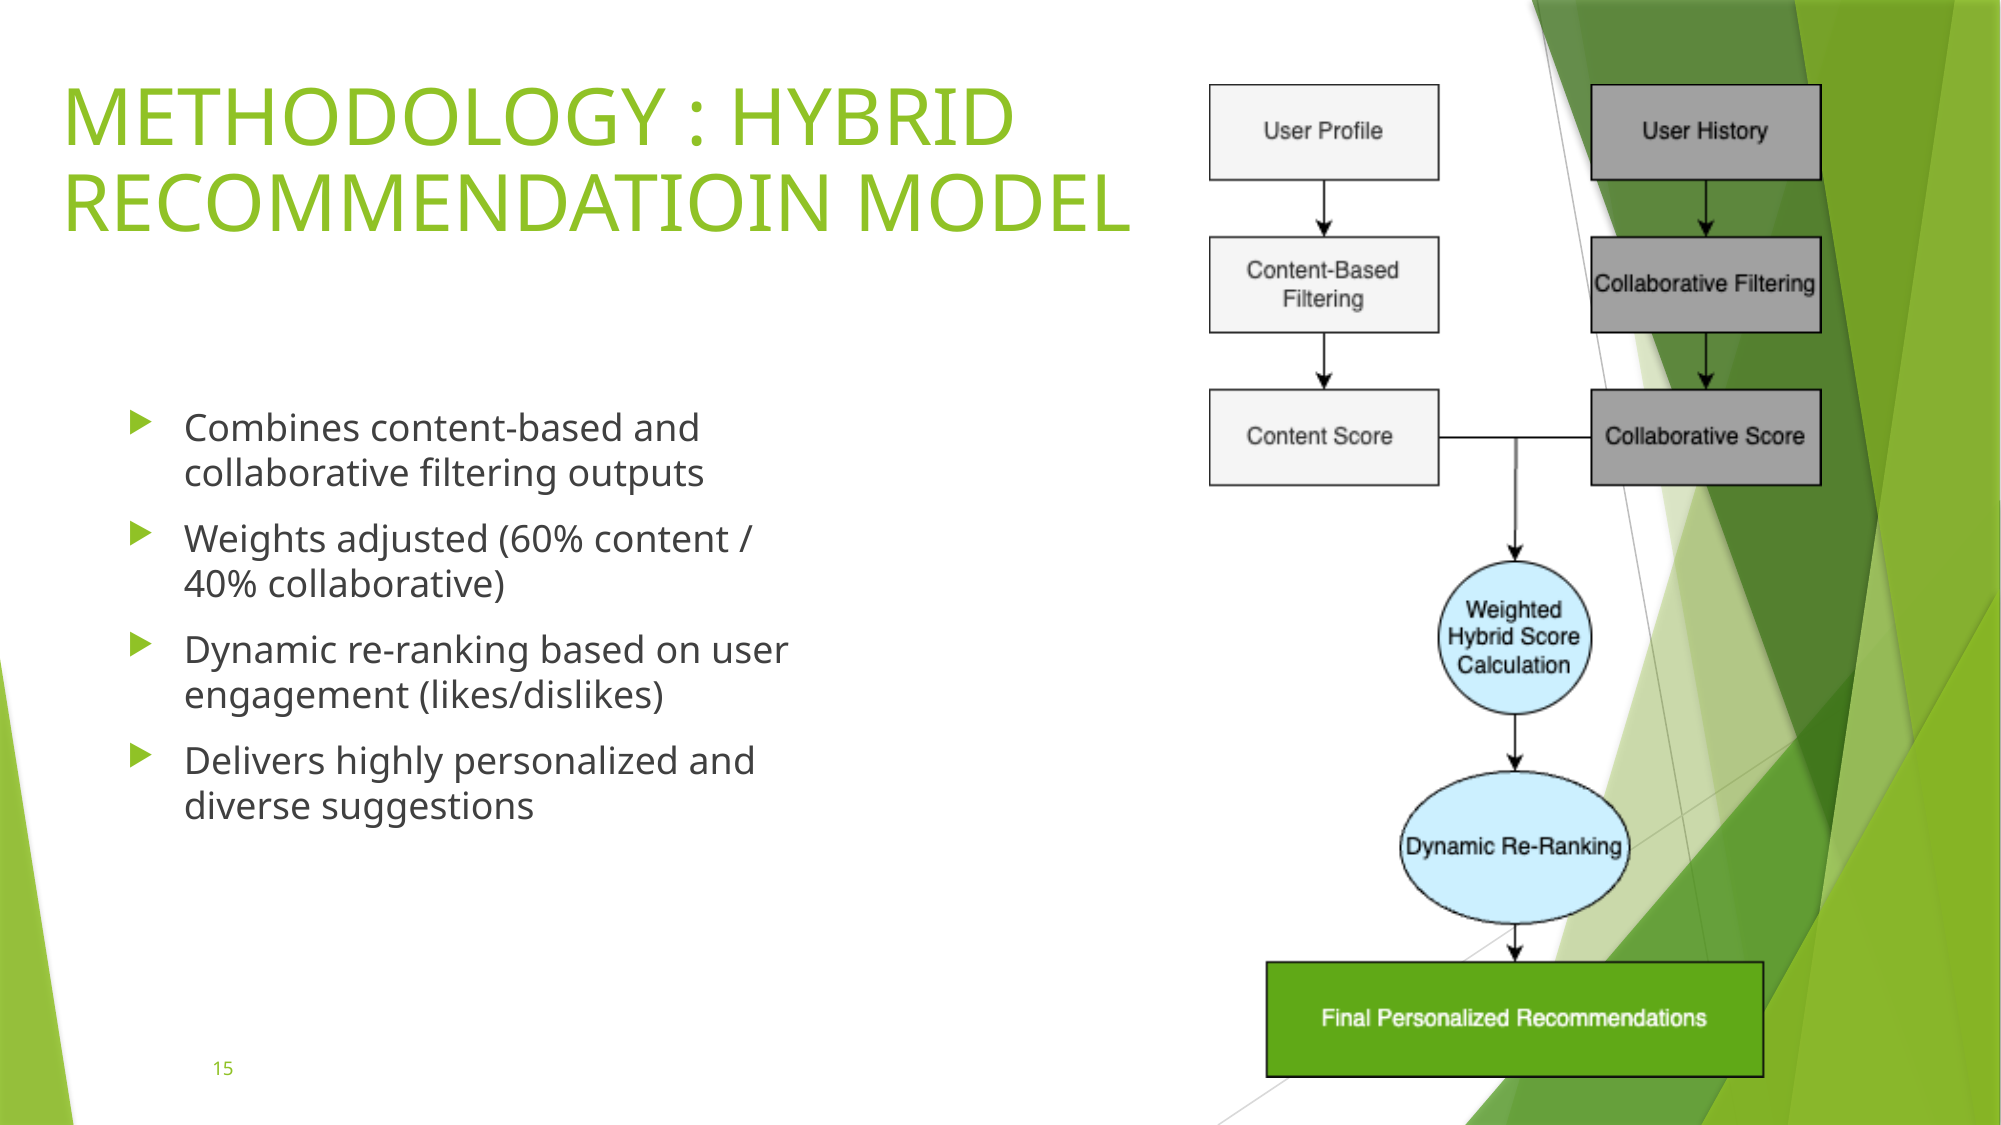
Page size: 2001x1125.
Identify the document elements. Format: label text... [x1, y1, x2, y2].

slide_number 15 [136, 1039, 249, 1100]
list Combines content-based and collaborative filtering outputs Weights adjusted (60% content / 40% collaborative) Dynamic re-ranking based on user engagement (likes/dislikes) Delivers highly personalized and diverse suggestions [112, 396, 841, 1020]
title METHODOLOGY : HYBRID RECOMMENDATIOIN MODEL [46, 25, 1156, 301]
picture [1209, 84, 1822, 1079]
